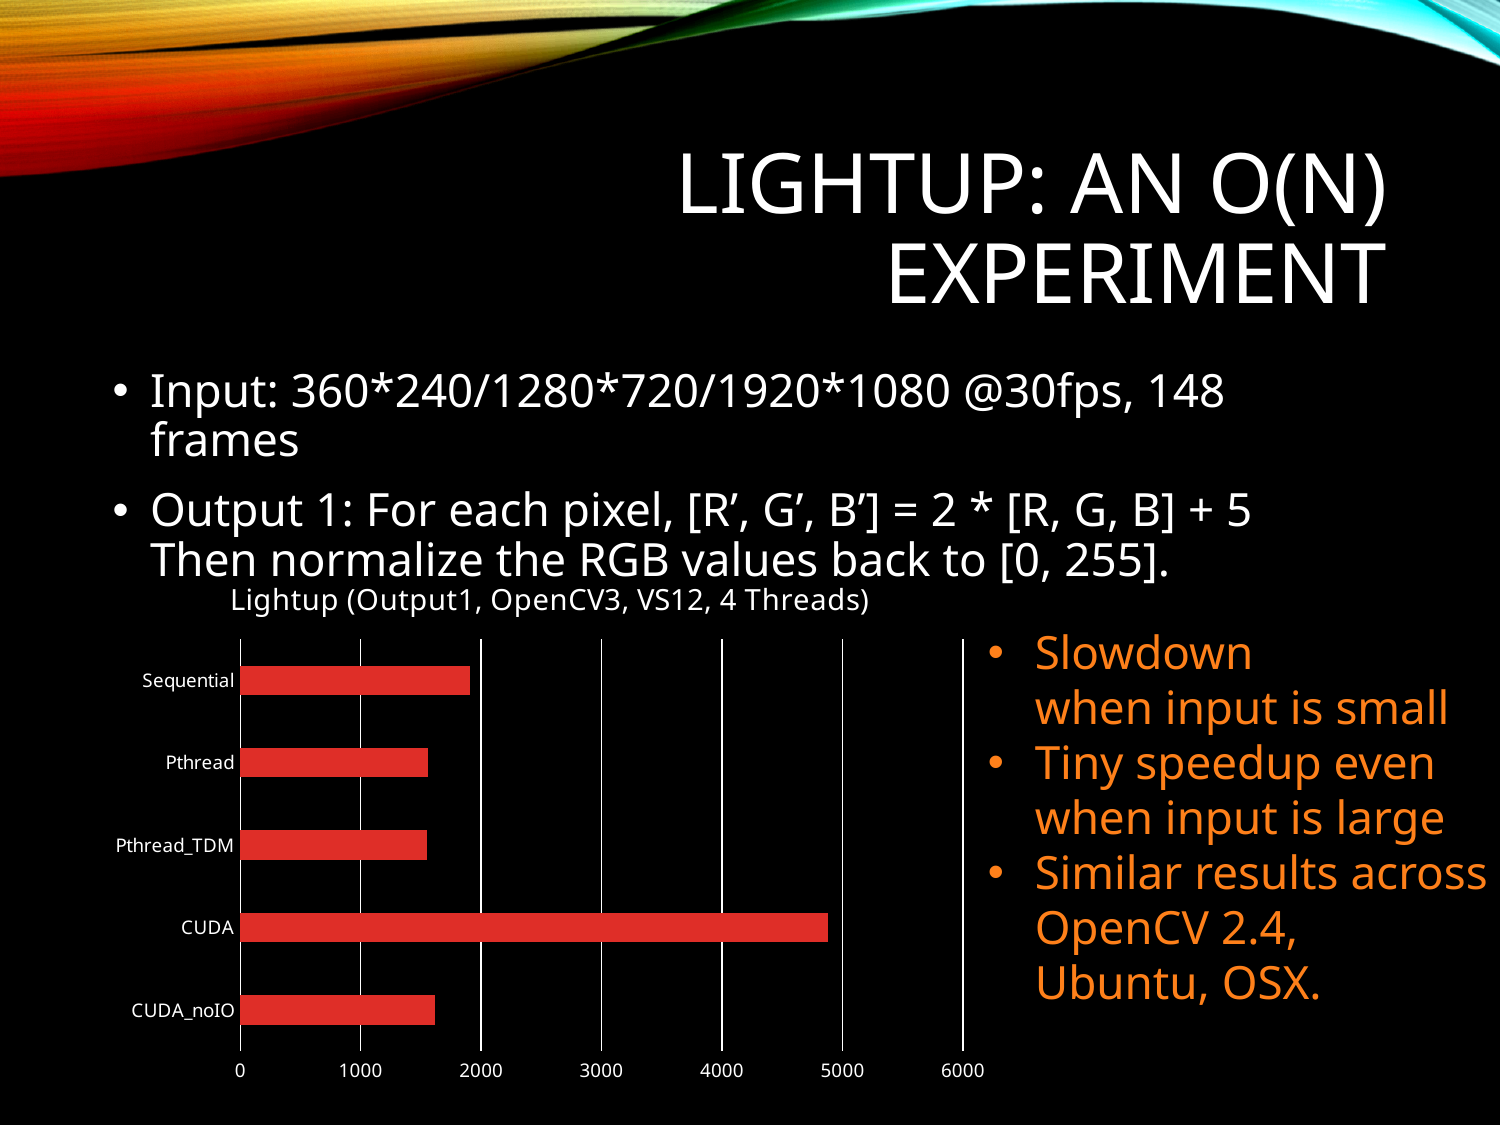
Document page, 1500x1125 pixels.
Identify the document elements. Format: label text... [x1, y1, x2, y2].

title Lightup: An O(N) Experiment [356, 125, 1403, 338]
chart [97, 551, 1004, 1095]
list Input: 360*240/1280*720/1920*1080 @30fps, 148 frames Output 1: For each pixel, [R’, G’, B’] = 2 * [R, G, B] + 5 Then normalize the RGB values back to [0, 255]. [97, 360, 1403, 616]
picture [0, 0, 1500, 178]
text_box Slowdown when input is small Tiny speedup even when input is large Similar results across OpenCV 2.4, Ubuntu, OSX. [1004, 616, 1500, 1061]
